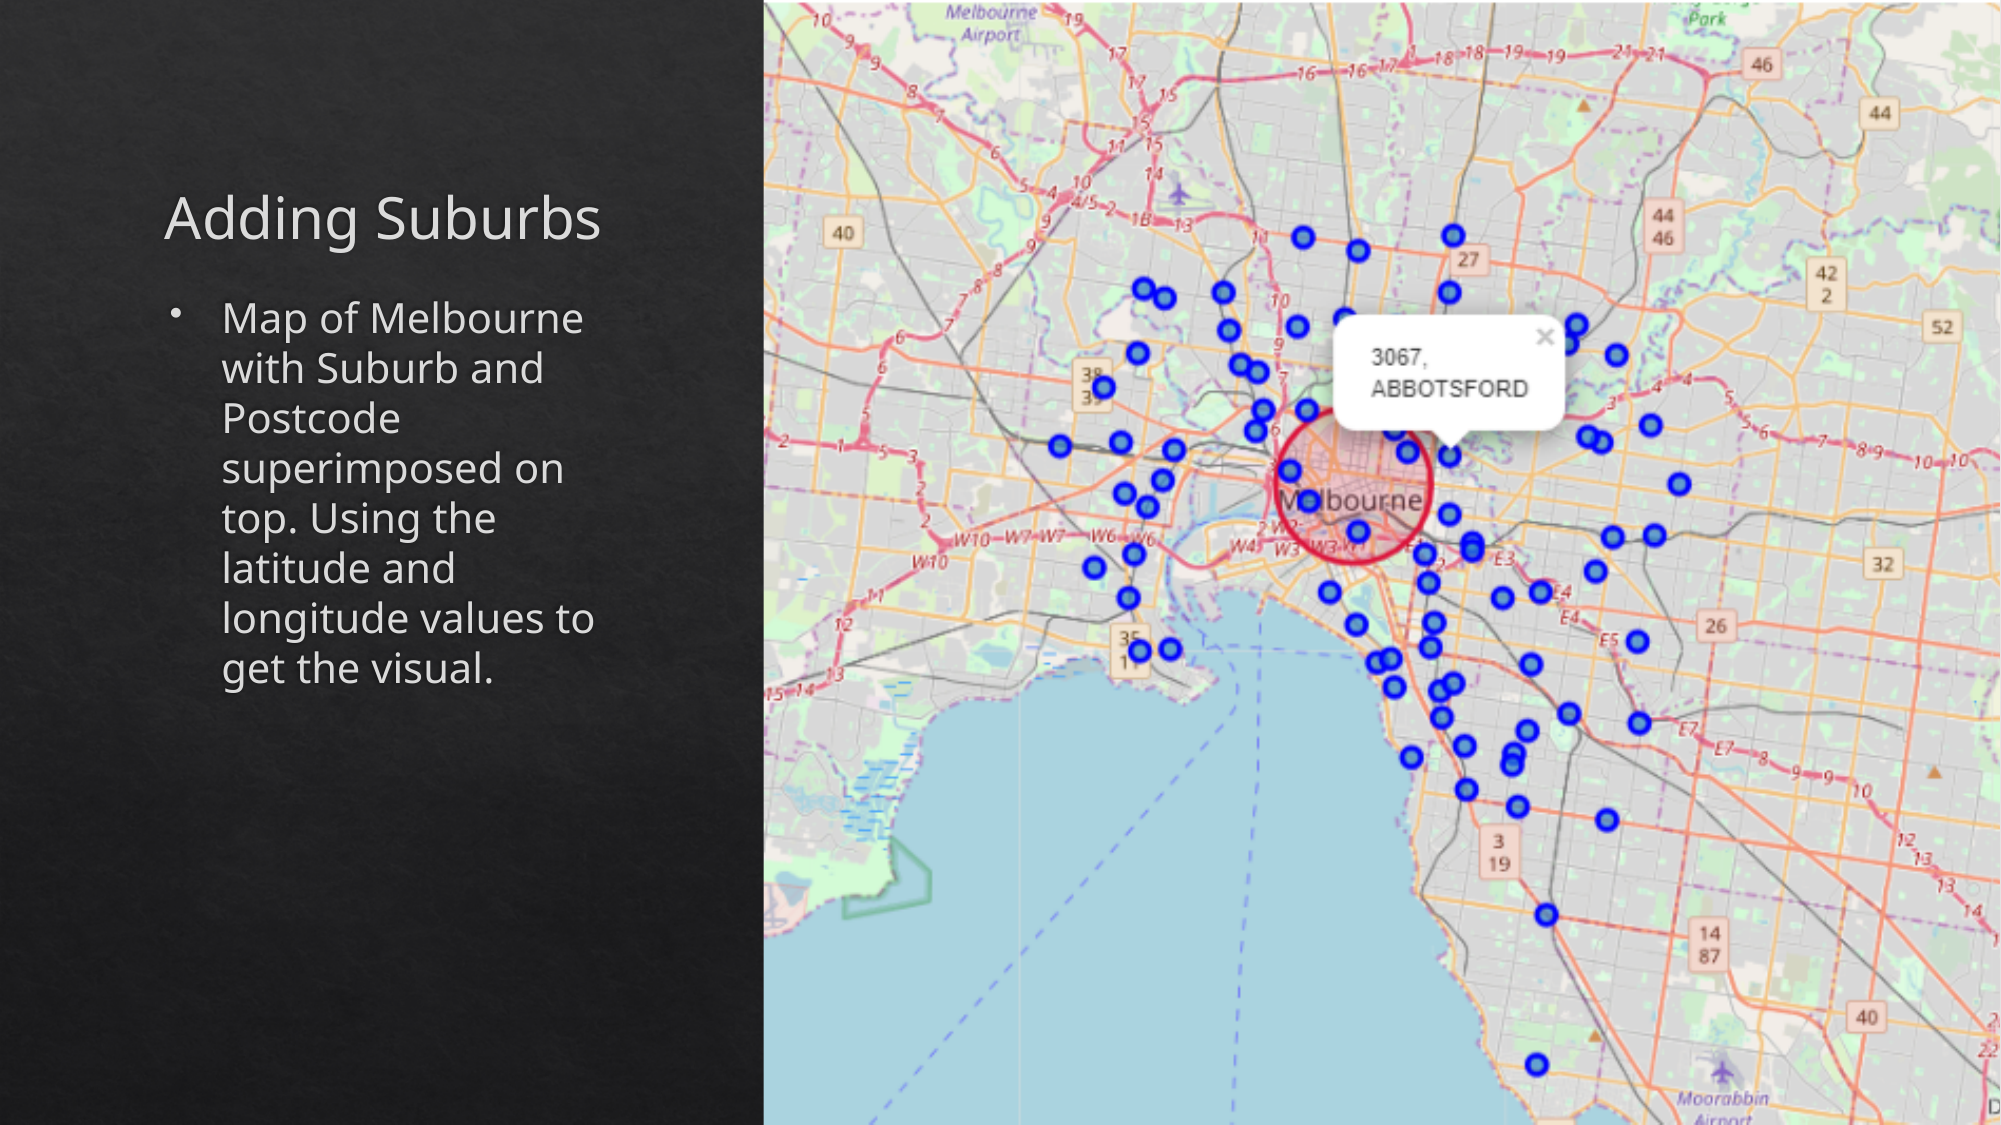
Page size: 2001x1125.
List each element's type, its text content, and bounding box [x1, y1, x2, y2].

list Map of Melbourne with Suburb and Postcode superimposed on top. Using the latitude and longitude values to get the visual. [149, 284, 655, 832]
title Adding Suburbs [149, 99, 655, 260]
picture [763, 0, 2000, 1125]
